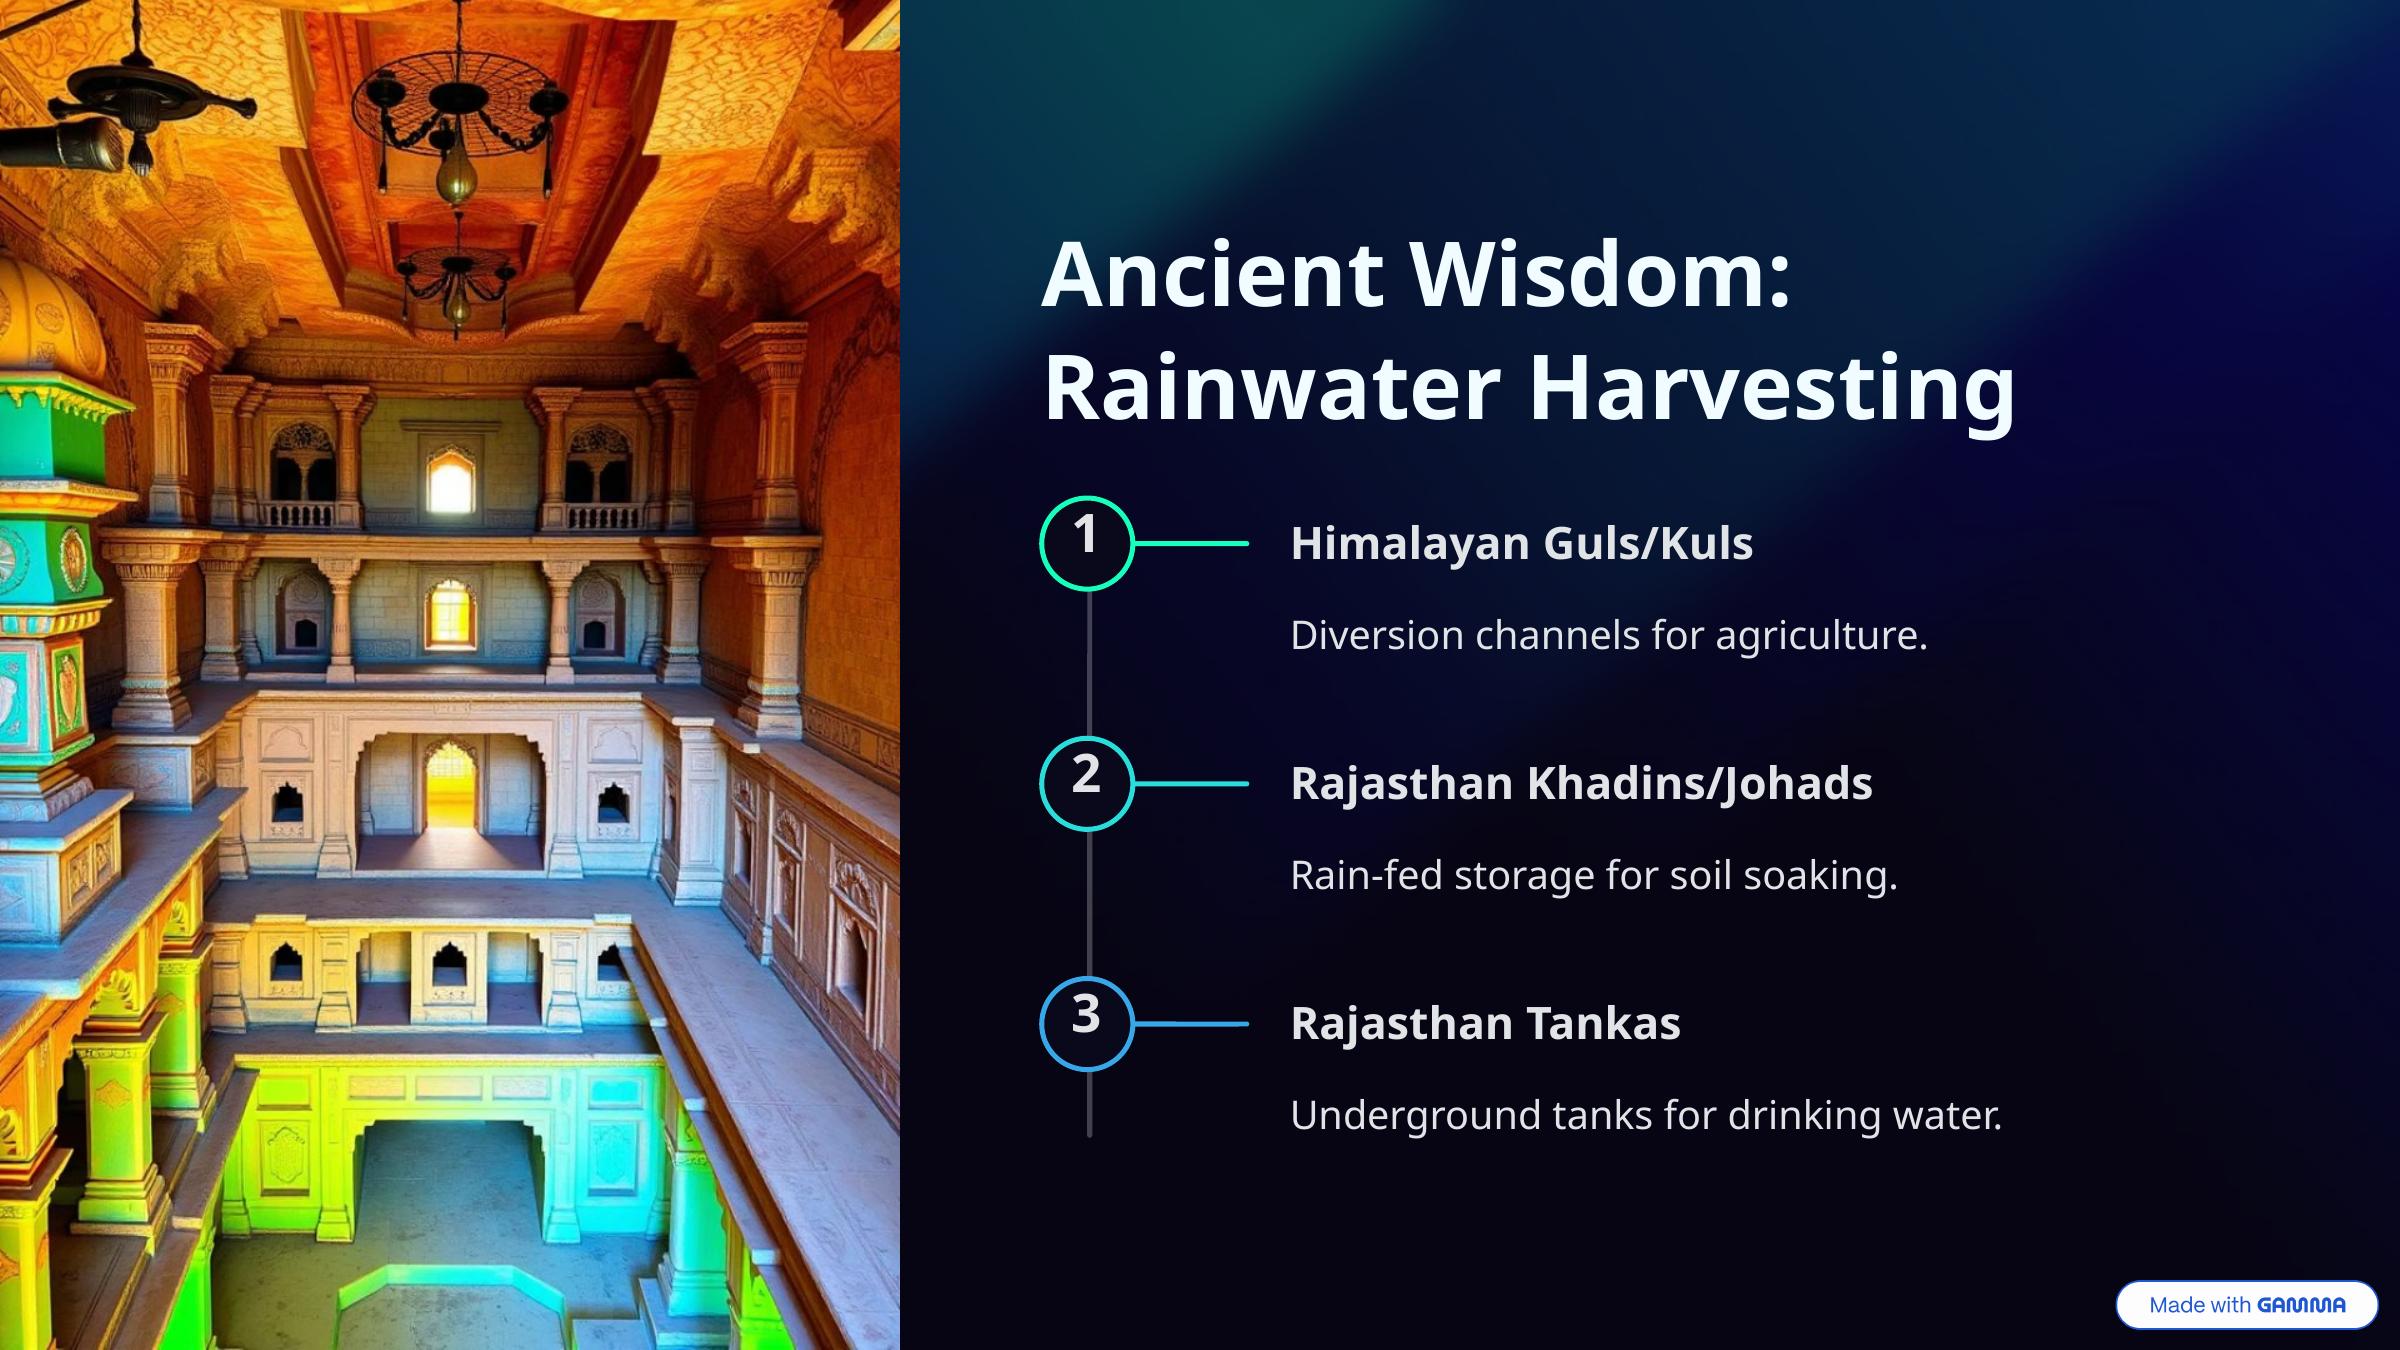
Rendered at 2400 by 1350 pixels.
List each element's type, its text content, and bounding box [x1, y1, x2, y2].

text_box Rajasthan Khadins/Johads [1289, 752, 1858, 809]
text_box Ancient Wisdom: Rainwater Harvesting [1041, 212, 2259, 438]
text_box [1041, 978, 1133, 1070]
text_box [1041, 498, 1133, 590]
picture [2106, 1271, 2389, 1339]
text_box [1087, 830, 1093, 978]
text_box 3 [1060, 990, 1115, 1058]
text_box Rajasthan Tankas [1289, 992, 1740, 1049]
text_box [1087, 1070, 1093, 1138]
text_box Underground tanks for drinking water. [1289, 1072, 2259, 1138]
text_box [1133, 541, 1250, 547]
text_box Himalayan Guls/Kuls [1289, 511, 1740, 569]
text_box Rain-fed storage for soil soaking. [1289, 832, 2259, 898]
text_box [1133, 1021, 1250, 1027]
text_box Diversion channels for agriculture. [1289, 592, 2259, 658]
text_box 1 [1060, 509, 1115, 578]
picture [0, 0, 900, 1350]
text_box [1041, 738, 1133, 830]
text_box 2 [1060, 750, 1115, 818]
text_box [1133, 781, 1250, 787]
text_box [1087, 589, 1093, 738]
